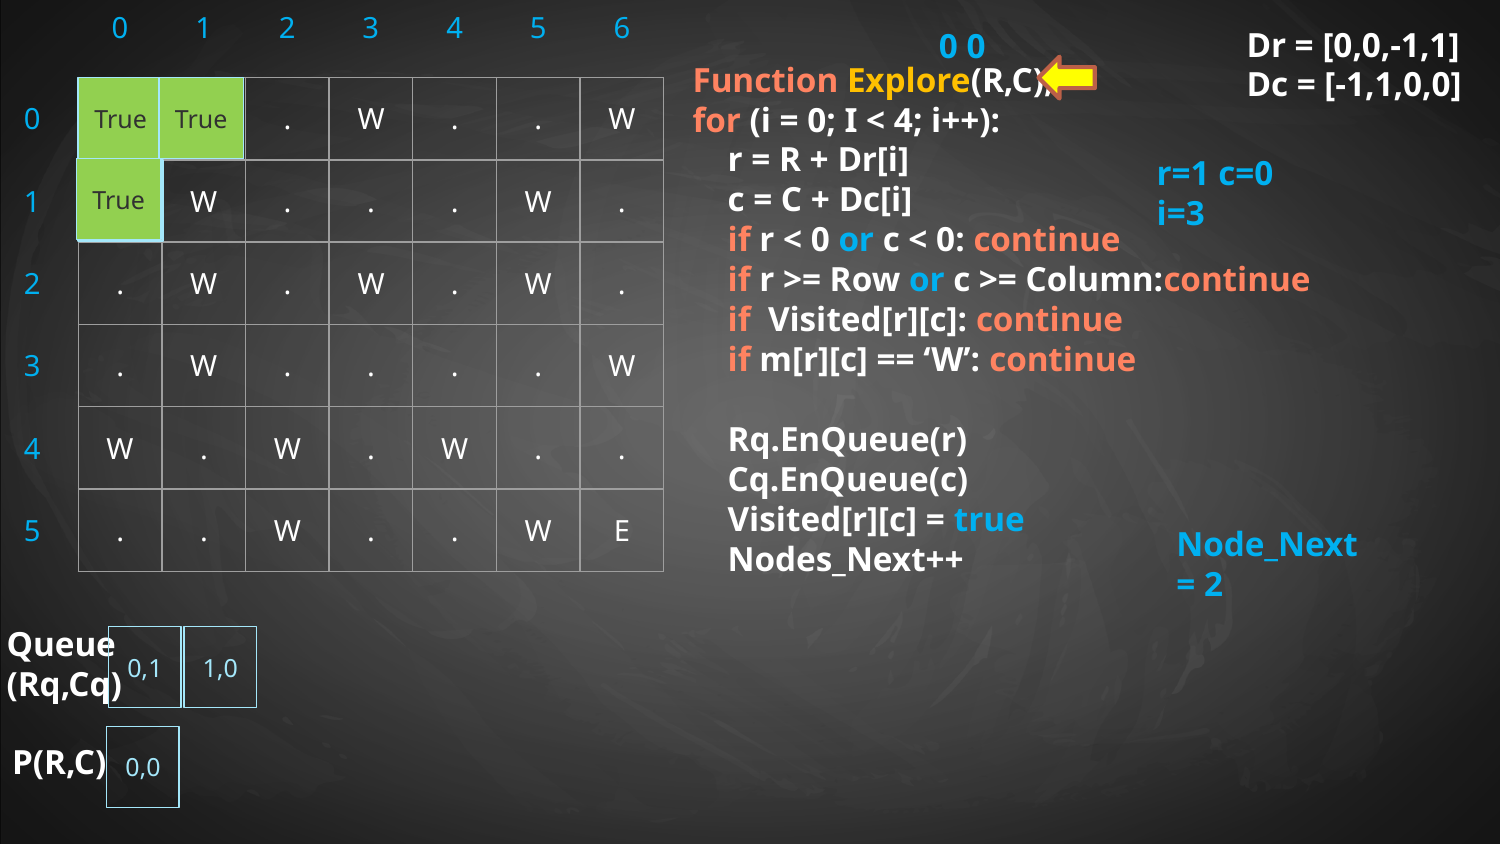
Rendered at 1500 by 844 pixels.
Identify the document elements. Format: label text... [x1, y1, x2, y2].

table_cell 5 [0, 489, 64, 571]
table_header . [246, 78, 328, 159]
table_header 0 [0, 78, 64, 160]
text_box [1036, 54, 1097, 101]
table_cell 3 [0, 324, 64, 407]
table_cell . [330, 325, 412, 406]
table_header . [497, 78, 579, 159]
table_cell . [163, 407, 245, 488]
table_cell . [330, 161, 412, 241]
table_header 0 [78, 0, 162, 55]
table_cell . [163, 490, 245, 571]
table_cell W [163, 325, 245, 406]
table_header W [581, 78, 663, 159]
table_cell W [581, 325, 663, 406]
table_cell W [246, 407, 328, 488]
table_cell W [497, 243, 579, 324]
table_cell W [330, 243, 412, 324]
table_header 3 [329, 0, 413, 55]
table_cell . [581, 243, 663, 324]
table_cell W [163, 243, 245, 324]
table_header . [413, 78, 496, 159]
text_box Function Explore(R,C); for (i = 0; I < 4; i++): r = R + Dr[i] c = C + Dc[i] if r < 0 or c < 0: continue if r >= Row or c >= Column:continue if Visited[r][c]: continue if m[r][c] == ‘W’: continue Rq.EnQueue(r) Cq.EnQueue(c) Visited[r][c] = true Nodes_Next++ [677, 43, 1231, 138]
table_header 4 [413, 0, 496, 55]
text_box 0 0 [923, 10, 1025, 67]
text_box Node_Next = 2 [1161, 508, 1401, 572]
table_cell W [413, 407, 496, 488]
table_cell W [246, 490, 328, 571]
table_cell W [163, 161, 245, 241]
table_cell . [413, 161, 496, 241]
table_header 2 [246, 0, 329, 55]
table_header 1 [162, 0, 246, 55]
table_cell E [581, 490, 663, 571]
table_cell . [413, 490, 496, 571]
table_cell W [497, 490, 579, 571]
table_cell . [581, 407, 663, 488]
table_cell . [581, 161, 663, 241]
table_cell W [497, 161, 579, 241]
text_box P(R,C) [0, 726, 106, 808]
text_box Dr = [0,0,-1,1] Dc = [-1,1,0,0] [1231, 8, 1500, 147]
text_box 0,1 [108, 626, 182, 708]
table_cell . [246, 325, 328, 406]
table_cell . [246, 161, 328, 241]
table_cell . [413, 243, 496, 324]
table_cell . [79, 243, 161, 324]
table_cell W [79, 407, 161, 488]
text_box 0,0 [106, 726, 180, 808]
text_box Queue (Rq,Cq) [0, 608, 145, 690]
text_box r=1 c=0 i=3 [1141, 137, 1322, 201]
table_header 5 [496, 0, 580, 55]
text_box 1,0 [183, 626, 257, 708]
table_cell 4 [0, 407, 64, 489]
text_box True [76, 158, 161, 240]
table_cell . [497, 407, 579, 488]
table_cell . [79, 490, 161, 571]
table_cell . [79, 325, 161, 406]
picture [0, 0, 1500, 844]
table_header W [330, 78, 412, 159]
text_box True [158, 77, 244, 159]
text_box True [78, 77, 158, 158]
table_cell . [497, 325, 579, 406]
table_cell . [413, 325, 496, 406]
table_cell . [330, 490, 412, 571]
table_header 6 [580, 0, 664, 55]
table_cell 1 [0, 160, 64, 242]
table_cell . [330, 407, 412, 488]
table_cell . [246, 243, 328, 324]
table_cell 2 [0, 242, 64, 324]
